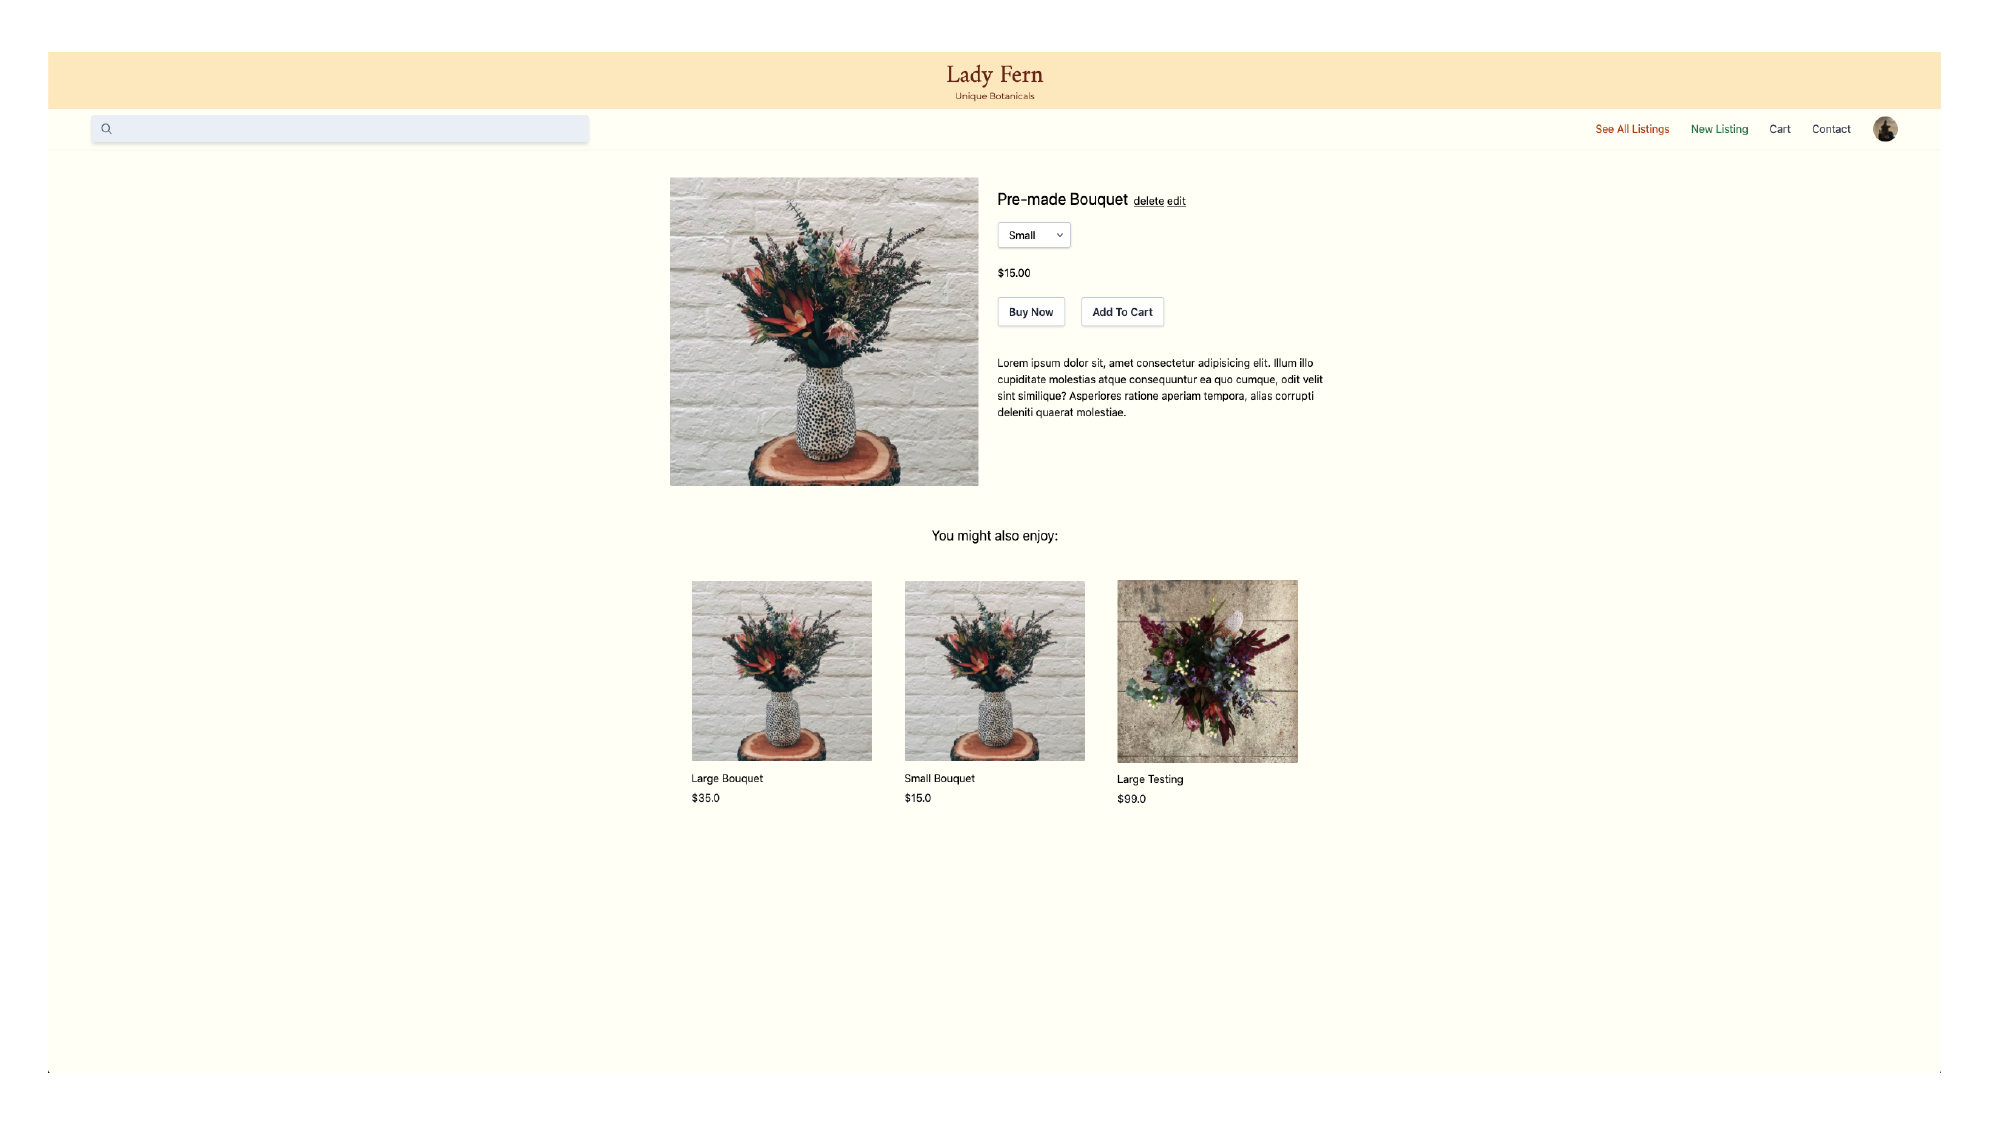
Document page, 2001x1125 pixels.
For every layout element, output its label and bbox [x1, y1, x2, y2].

picture [48, 52, 1941, 1073]
